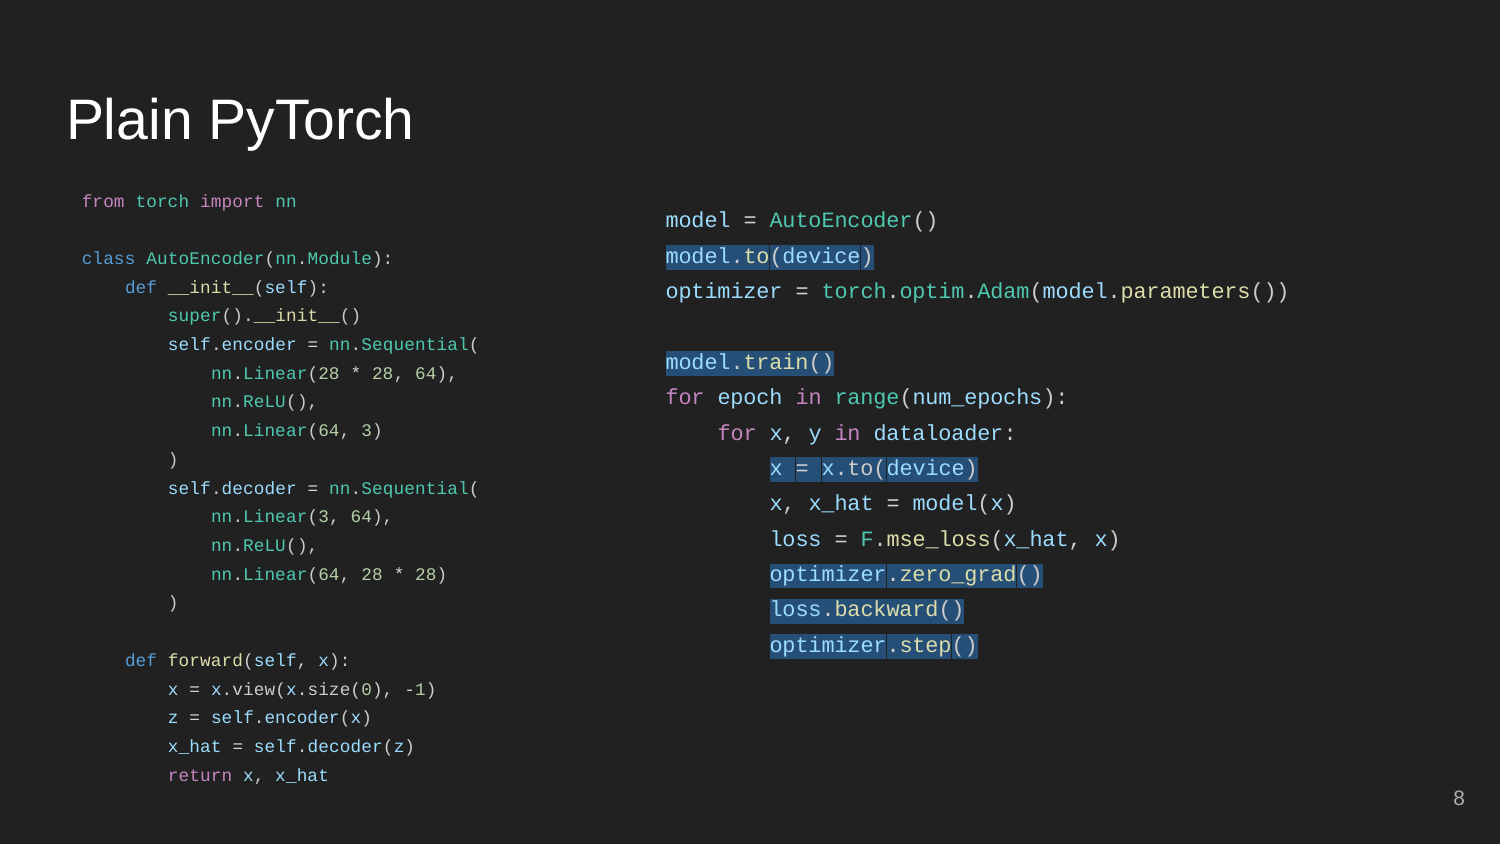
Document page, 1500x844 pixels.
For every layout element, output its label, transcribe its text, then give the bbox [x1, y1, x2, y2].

title Plain PyTorch [51, 72, 1449, 167]
text_box from torch import nn class AutoEncoder(nn.Module): def __init__(self): super().__init__() self.encoder = nn.Sequential( nn.Linear(28 * 28, 64), nn.ReLU(), nn.Linear(64, 3) ) self.decoder = nn.Sequential( nn.Linear(3, 64), nn.ReLU(), nn.Linear(64, 28 * 28) ) def forward(self, x): x = x.view(x.size(0), -1) z = self.encoder(x) x_hat = self.decoder(z) return x, x_hat [66, 166, 506, 791]
text_box model = AutoEncoder() model.to(device) optimizer = torch.optim.Adam(model.parameters()) model.train() for epoch in range(num_epochs): for x, y in dataloader: x = x.to(device) x, x_hat = model(x) loss = F.mse_loss(x_hat, x) optimizer.zero_grad() loss.backward() optimizer.step() [650, 181, 1397, 662]
slide_number ‹#› [1389, 764, 1480, 830]
